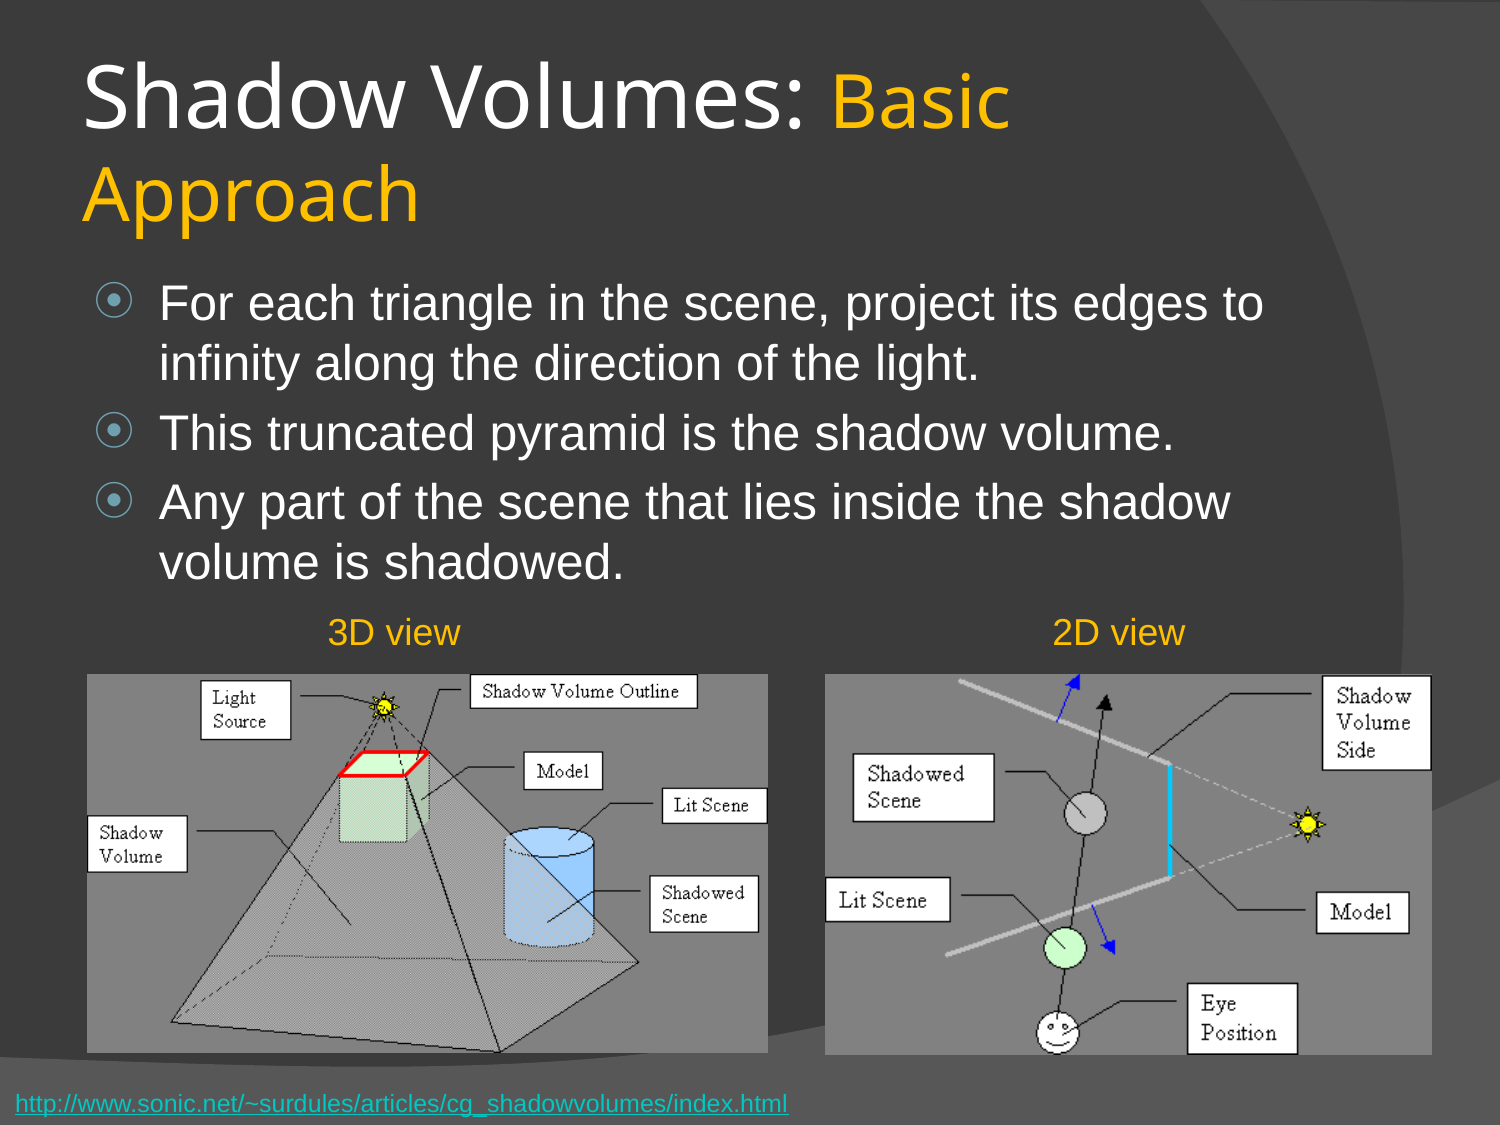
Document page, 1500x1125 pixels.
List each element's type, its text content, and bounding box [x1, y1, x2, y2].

title Shadow Volumes: Basic Approach [75, 45, 1300, 233]
text_box http://www.sonic.net/~surdules/articles/cg_shadowvolumes/index.html [0, 1079, 925, 1125]
picture [824, 674, 1433, 1055]
picture [87, 674, 768, 1053]
text_box 2D view [1037, 599, 1300, 661]
list For each triangle in the scene, project its edges to infinity along the direction of the light. This truncated pyramid is the shadow volume. Any part of the scene that lies inside the shadow volume is shadowed. [75, 262, 1388, 1005]
text_box 3D view [312, 599, 575, 661]
